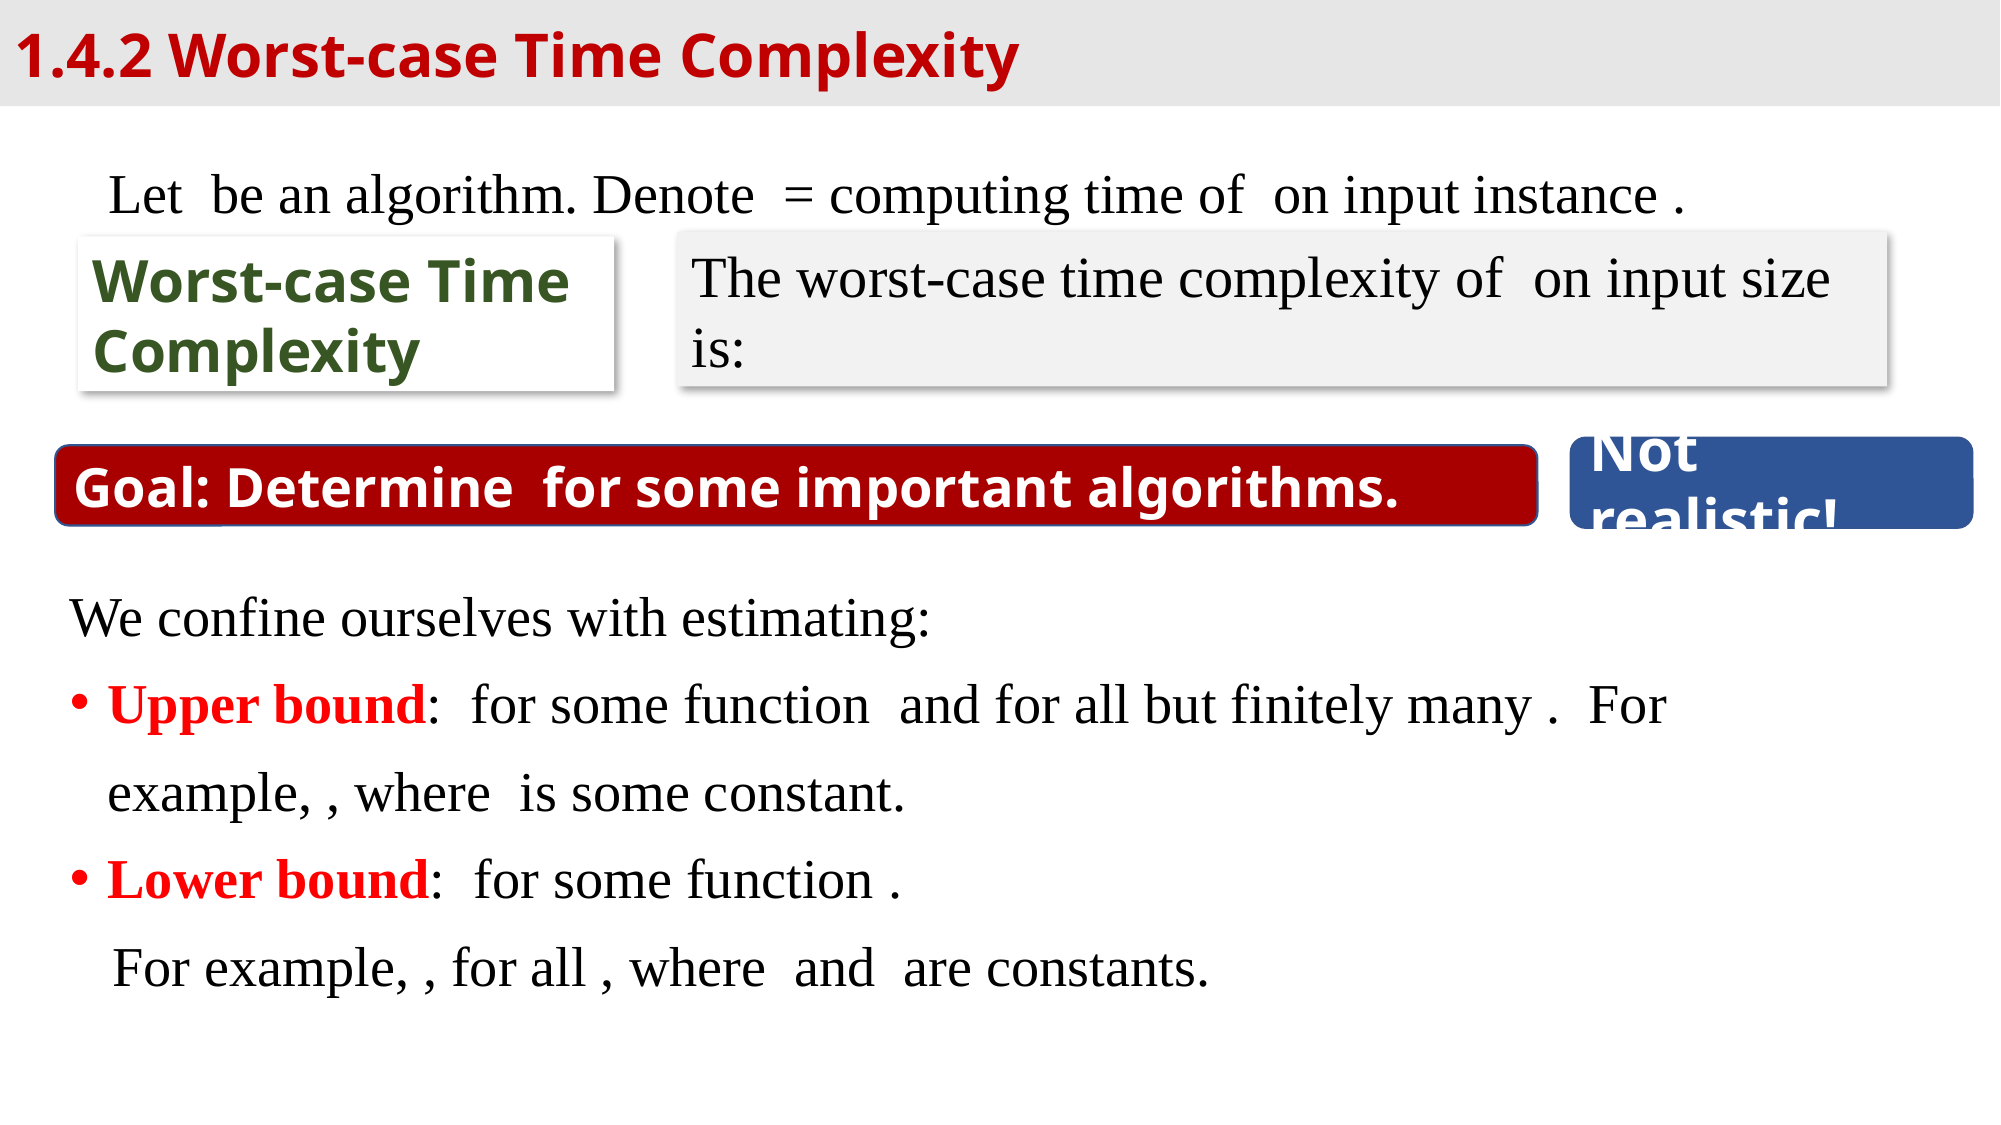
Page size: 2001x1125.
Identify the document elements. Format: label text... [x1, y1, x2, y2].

text_box 1.4.2 Worst-case Time Complexity [0, 0, 2000, 107]
text_box Worst-case Time Complexity [78, 236, 615, 392]
text_box Not realistic! [1569, 436, 1974, 529]
